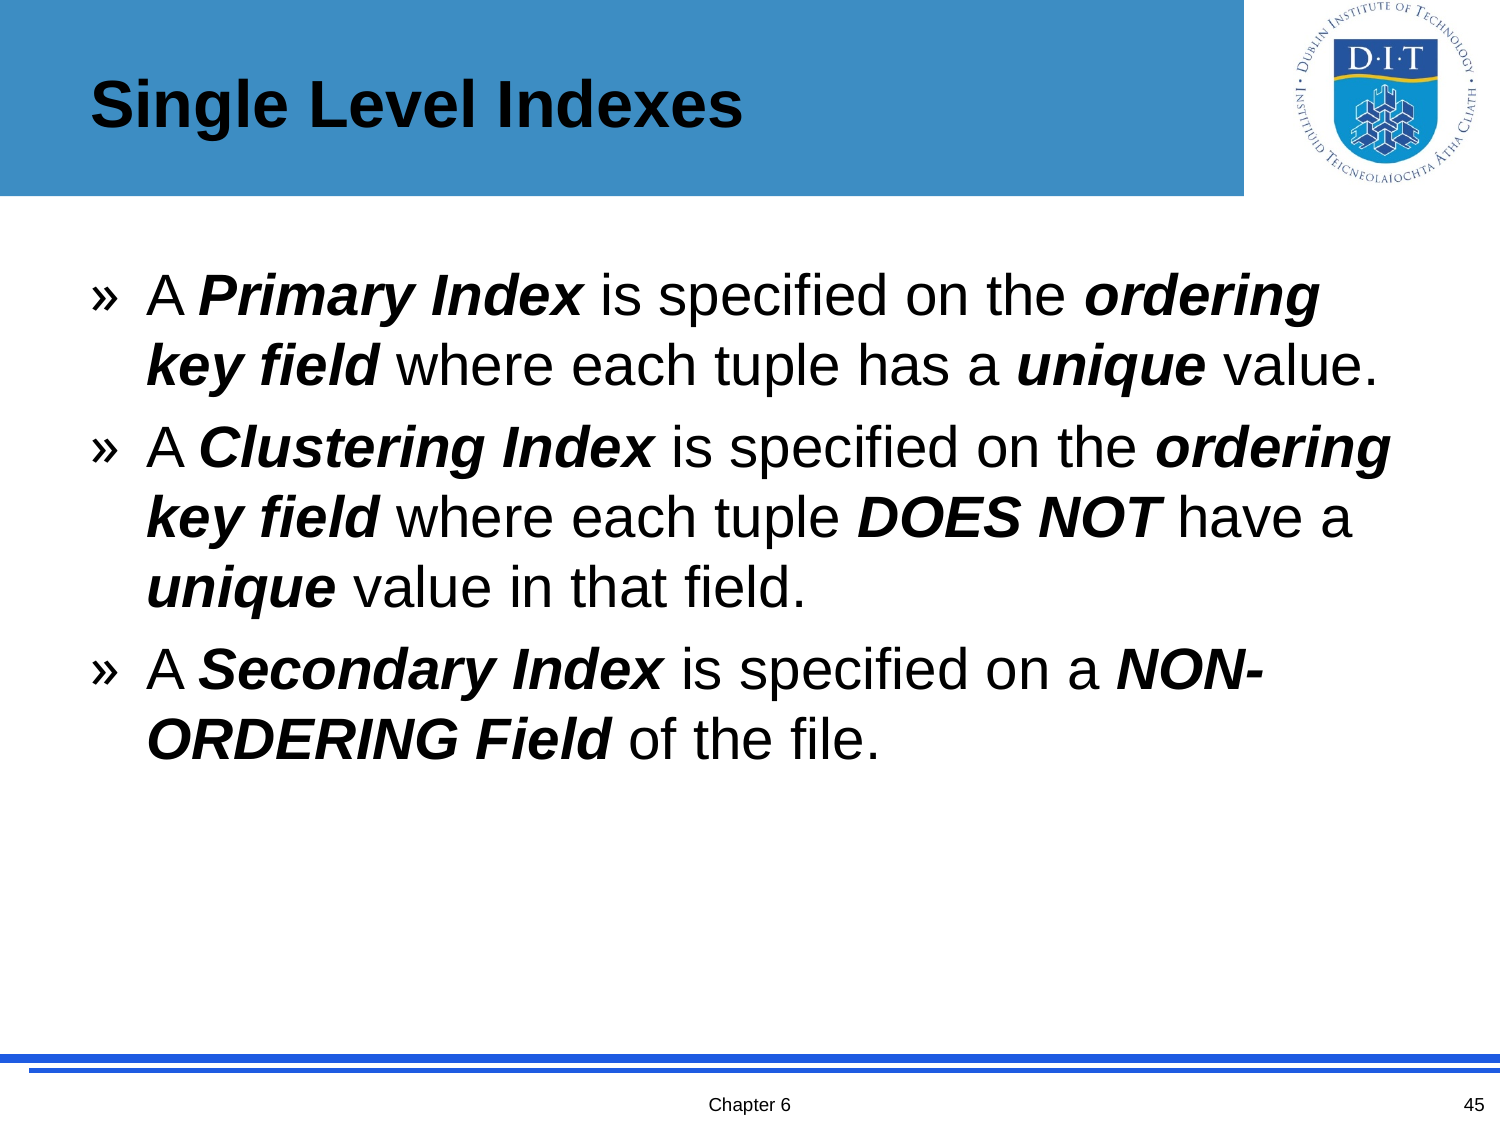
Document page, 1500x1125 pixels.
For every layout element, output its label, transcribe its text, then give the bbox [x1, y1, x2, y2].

footer Chapter 6 [512, 1084, 988, 1125]
title Single Level Indexes [74, 18, 1105, 182]
slide_number 45 [1149, 1084, 1500, 1125]
list A Primary Index is specified on the ordering key field where each tuple has a unique value. A Clustering Index is specified on the ordering key field where each tuple DOES NOT have a unique value in that field. A Secondary Index is specified on a NON-ORDERING Field of the file. [74, 249, 1426, 1051]
picture [1293, 0, 1478, 185]
